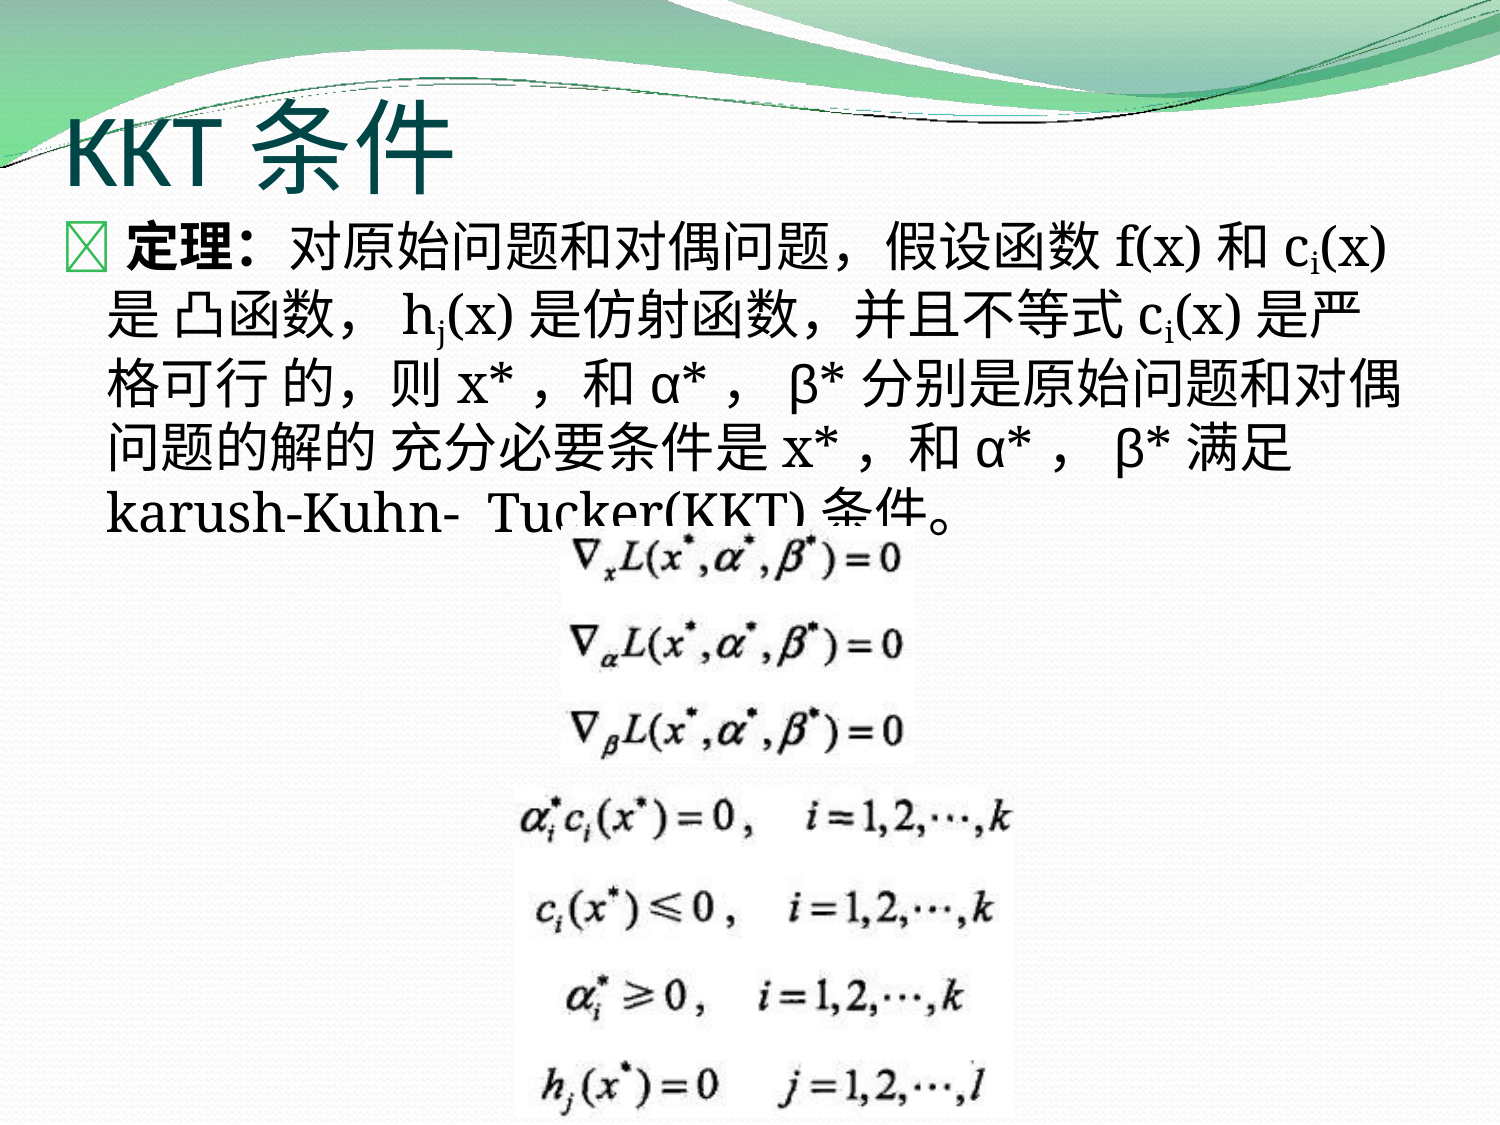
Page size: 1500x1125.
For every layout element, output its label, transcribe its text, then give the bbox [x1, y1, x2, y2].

title KKT条件 定理：对原始问题和对偶问题，假设函数f(x)和ci(x)是 凸函数，hj(x)是仿射函数，并且不等式ci(x)是严格可行 的，则x*，和α*，β*分别是原始问题和对偶问题的解的 充分必要条件是x*，和α*，β*满足karush-Kuhn- Tucker(KKT)条件。 [55, 68, 1410, 544]
picture [0, 0, 1500, 1125]
